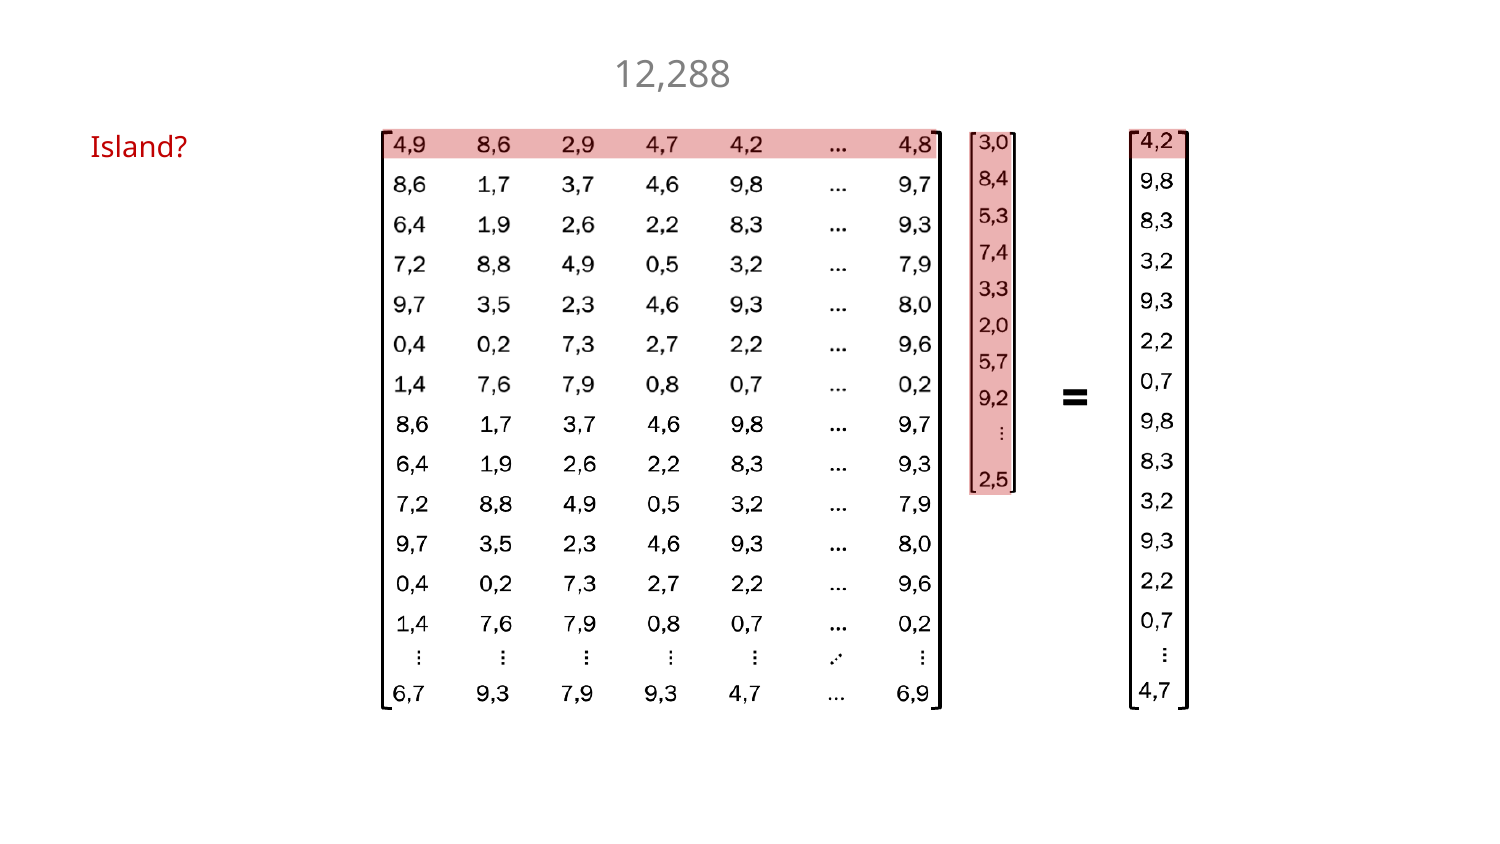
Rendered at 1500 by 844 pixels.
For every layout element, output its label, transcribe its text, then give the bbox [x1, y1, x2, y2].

picture [370, 120, 1200, 724]
text_box Island? [75, 120, 203, 171]
text_box 12,288 [598, 42, 747, 103]
